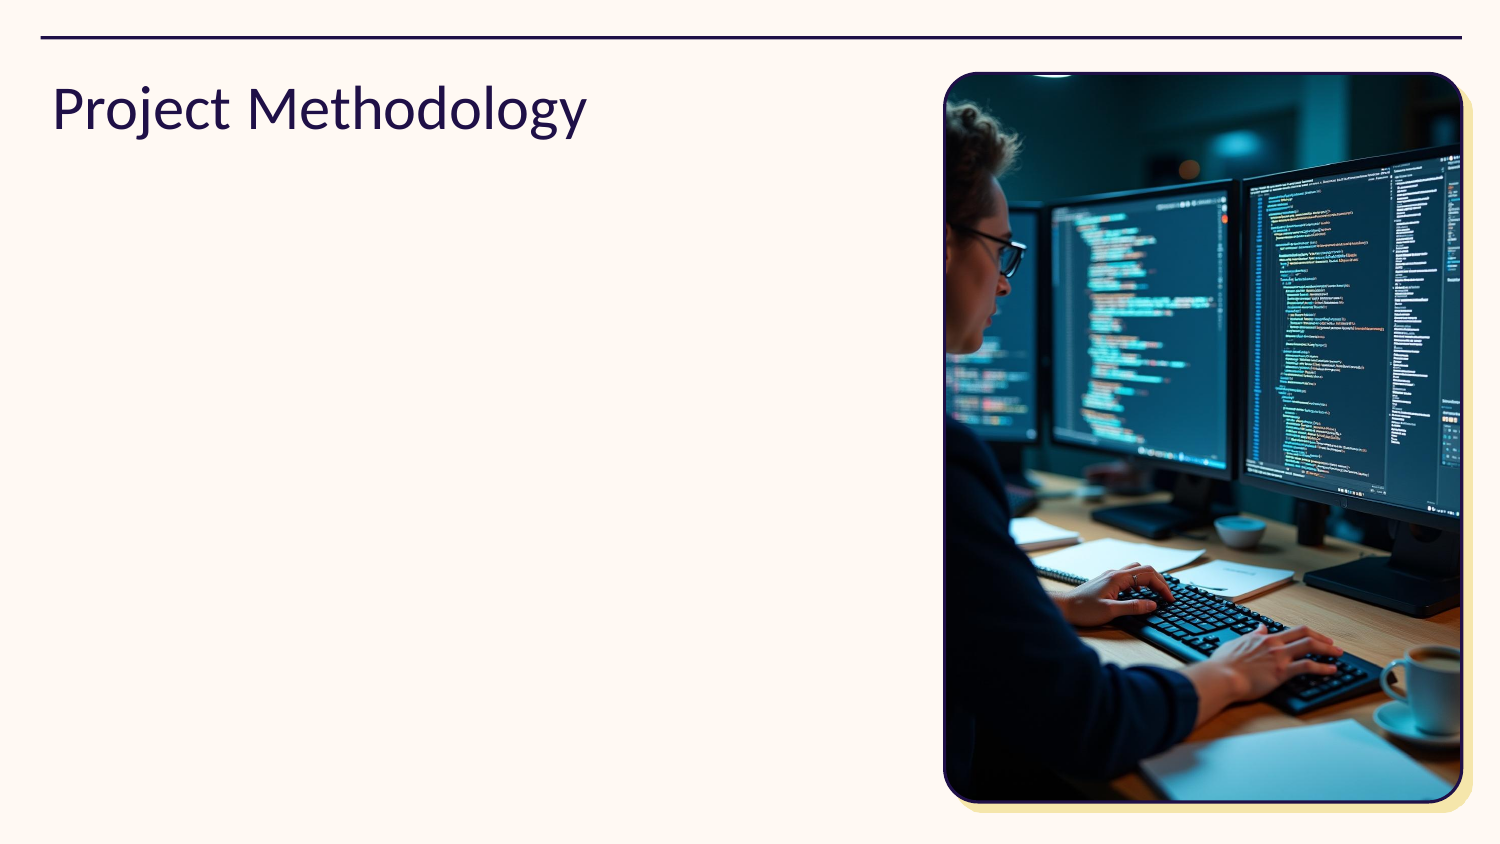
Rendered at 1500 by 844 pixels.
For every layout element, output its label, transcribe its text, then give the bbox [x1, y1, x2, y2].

title Project Methodology [37, 37, 897, 307]
text_box [944, 73, 1462, 802]
